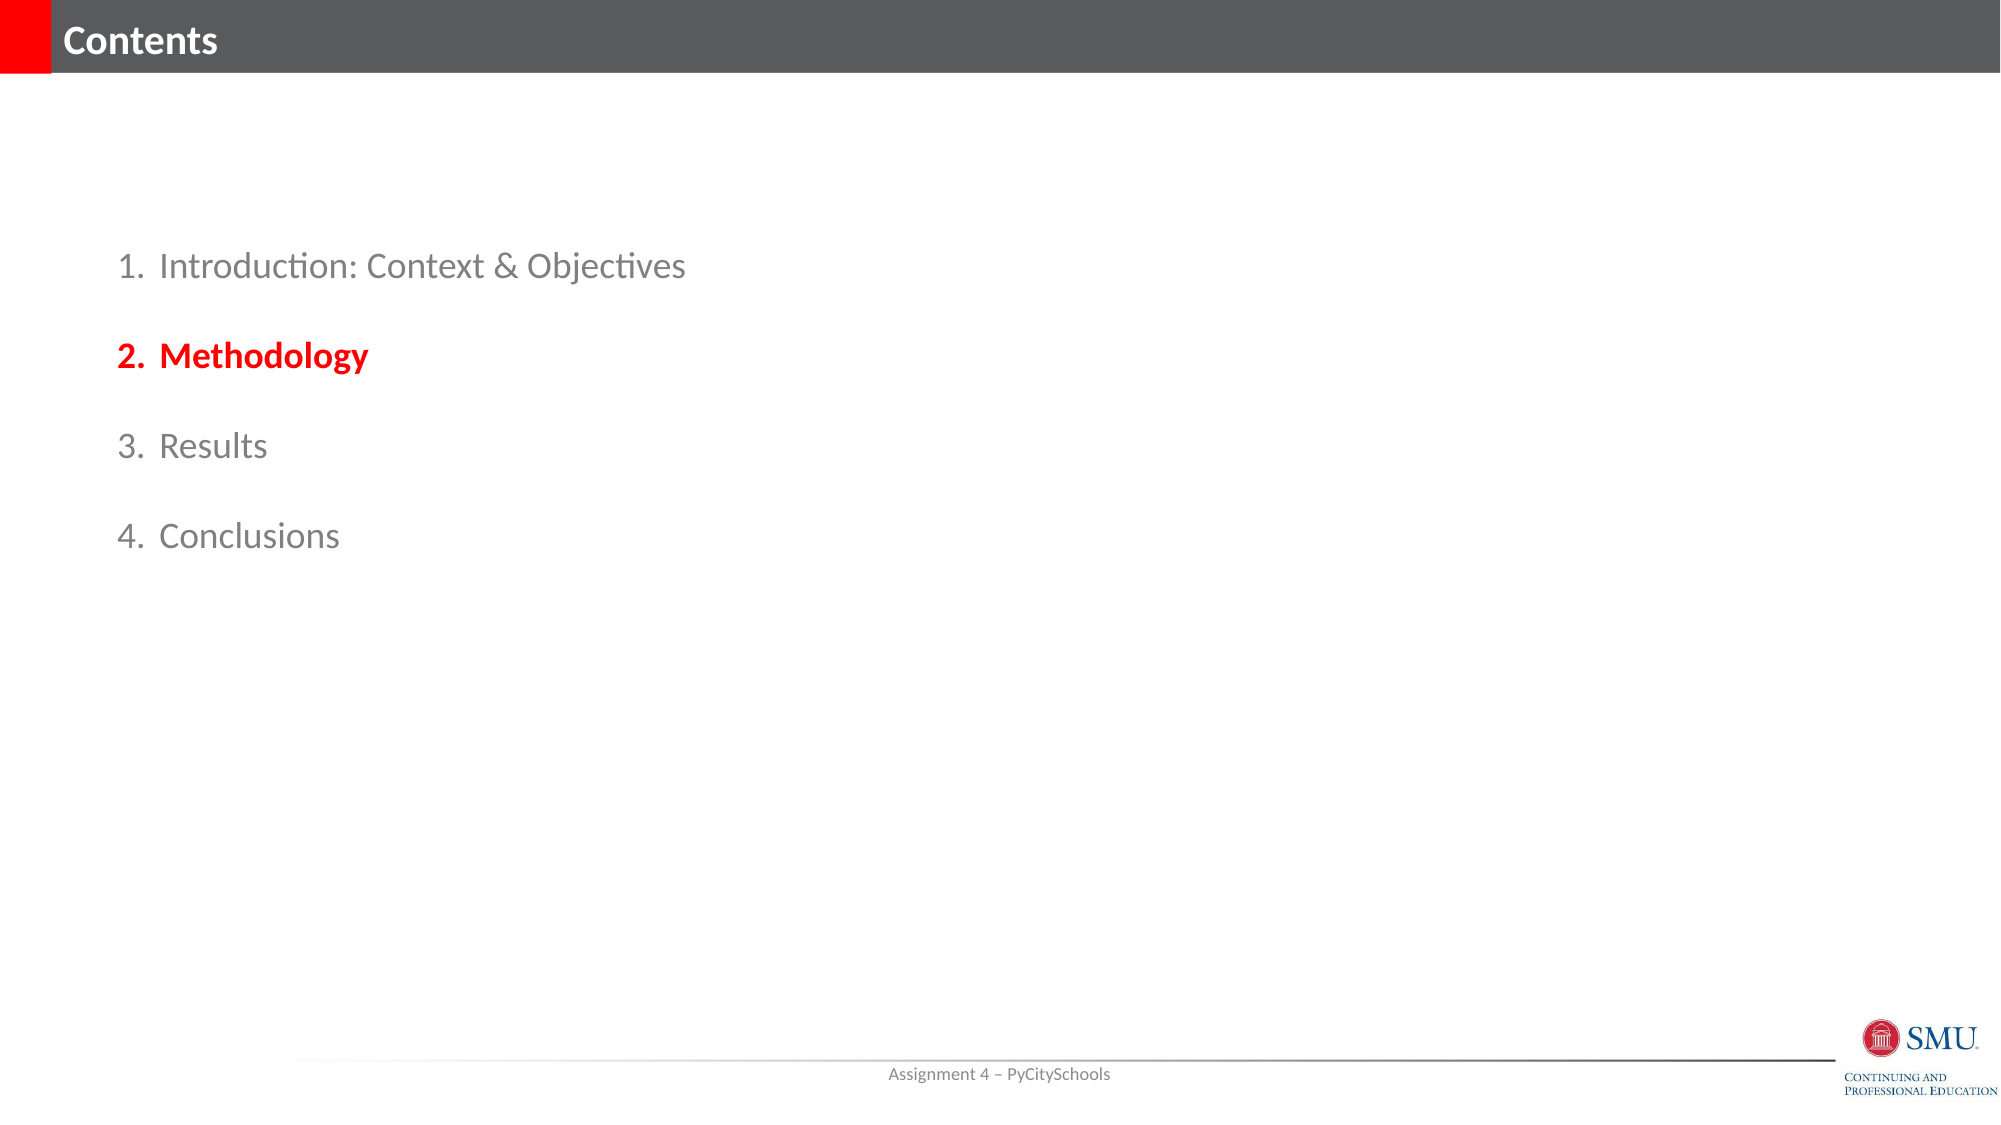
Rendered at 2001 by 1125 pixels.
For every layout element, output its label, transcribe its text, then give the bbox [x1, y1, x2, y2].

picture [0, 0, 2001, 1125]
text_box [0, 0, 52, 74]
text_box Contents [52, 2, 1516, 74]
footer Assignment 4 – PyCitySchools [683, 1042, 1317, 1103]
text_box Introduction: Context & Objectives Methodology Results Conclusions [102, 233, 1494, 653]
